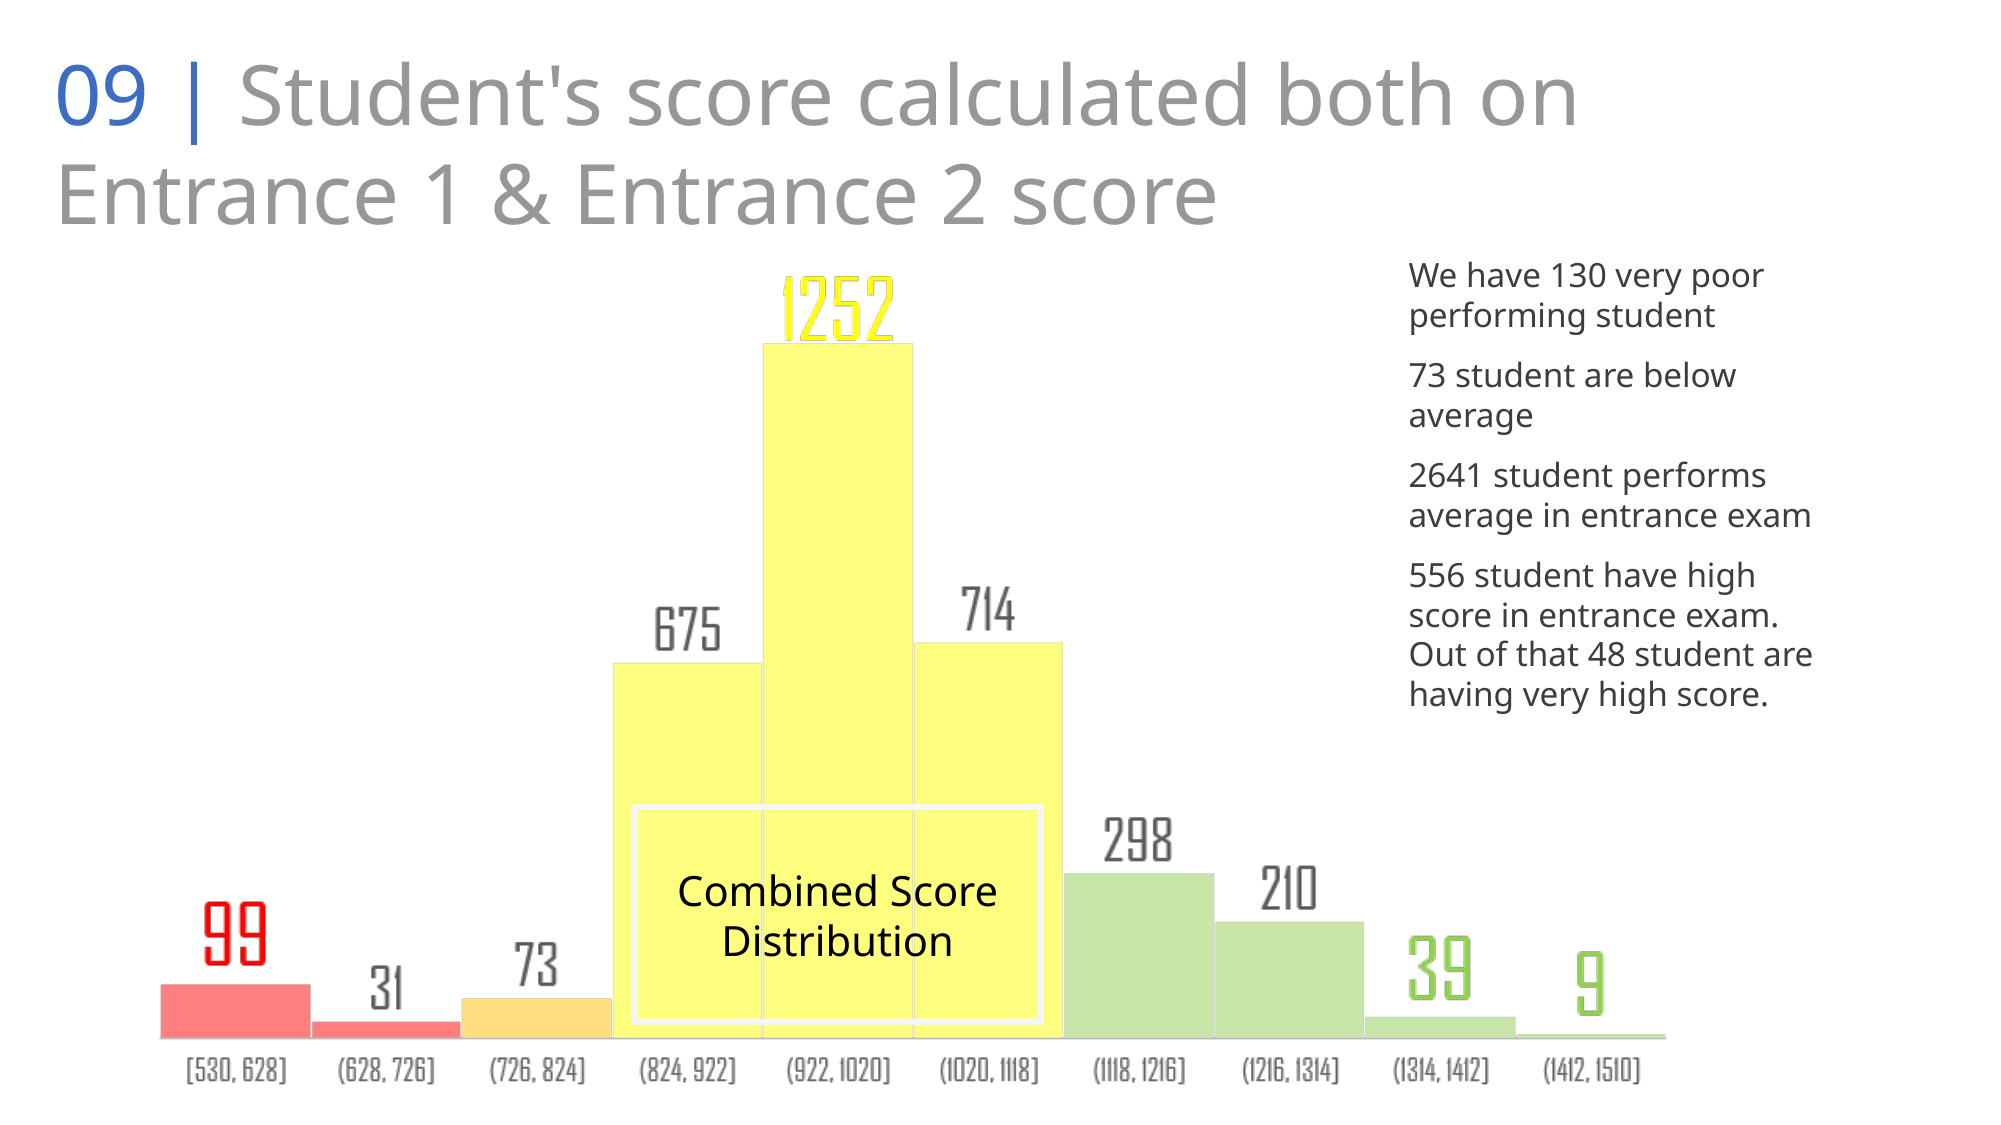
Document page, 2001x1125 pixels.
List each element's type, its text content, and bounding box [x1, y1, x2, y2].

picture [147, 350, 1684, 1100]
text_box Combined Score Distribution [634, 807, 1041, 1022]
text_box We have 130 very poor performing student 73 student are below average 2641 student performs average in entrance exam 556 student have high score in entrance exam. Out of that 48 student are having very high score. [1393, 247, 1853, 721]
text_box 09 | Student's score calculated both on Entrance 1 & Entrance 2 score [39, 34, 1913, 350]
